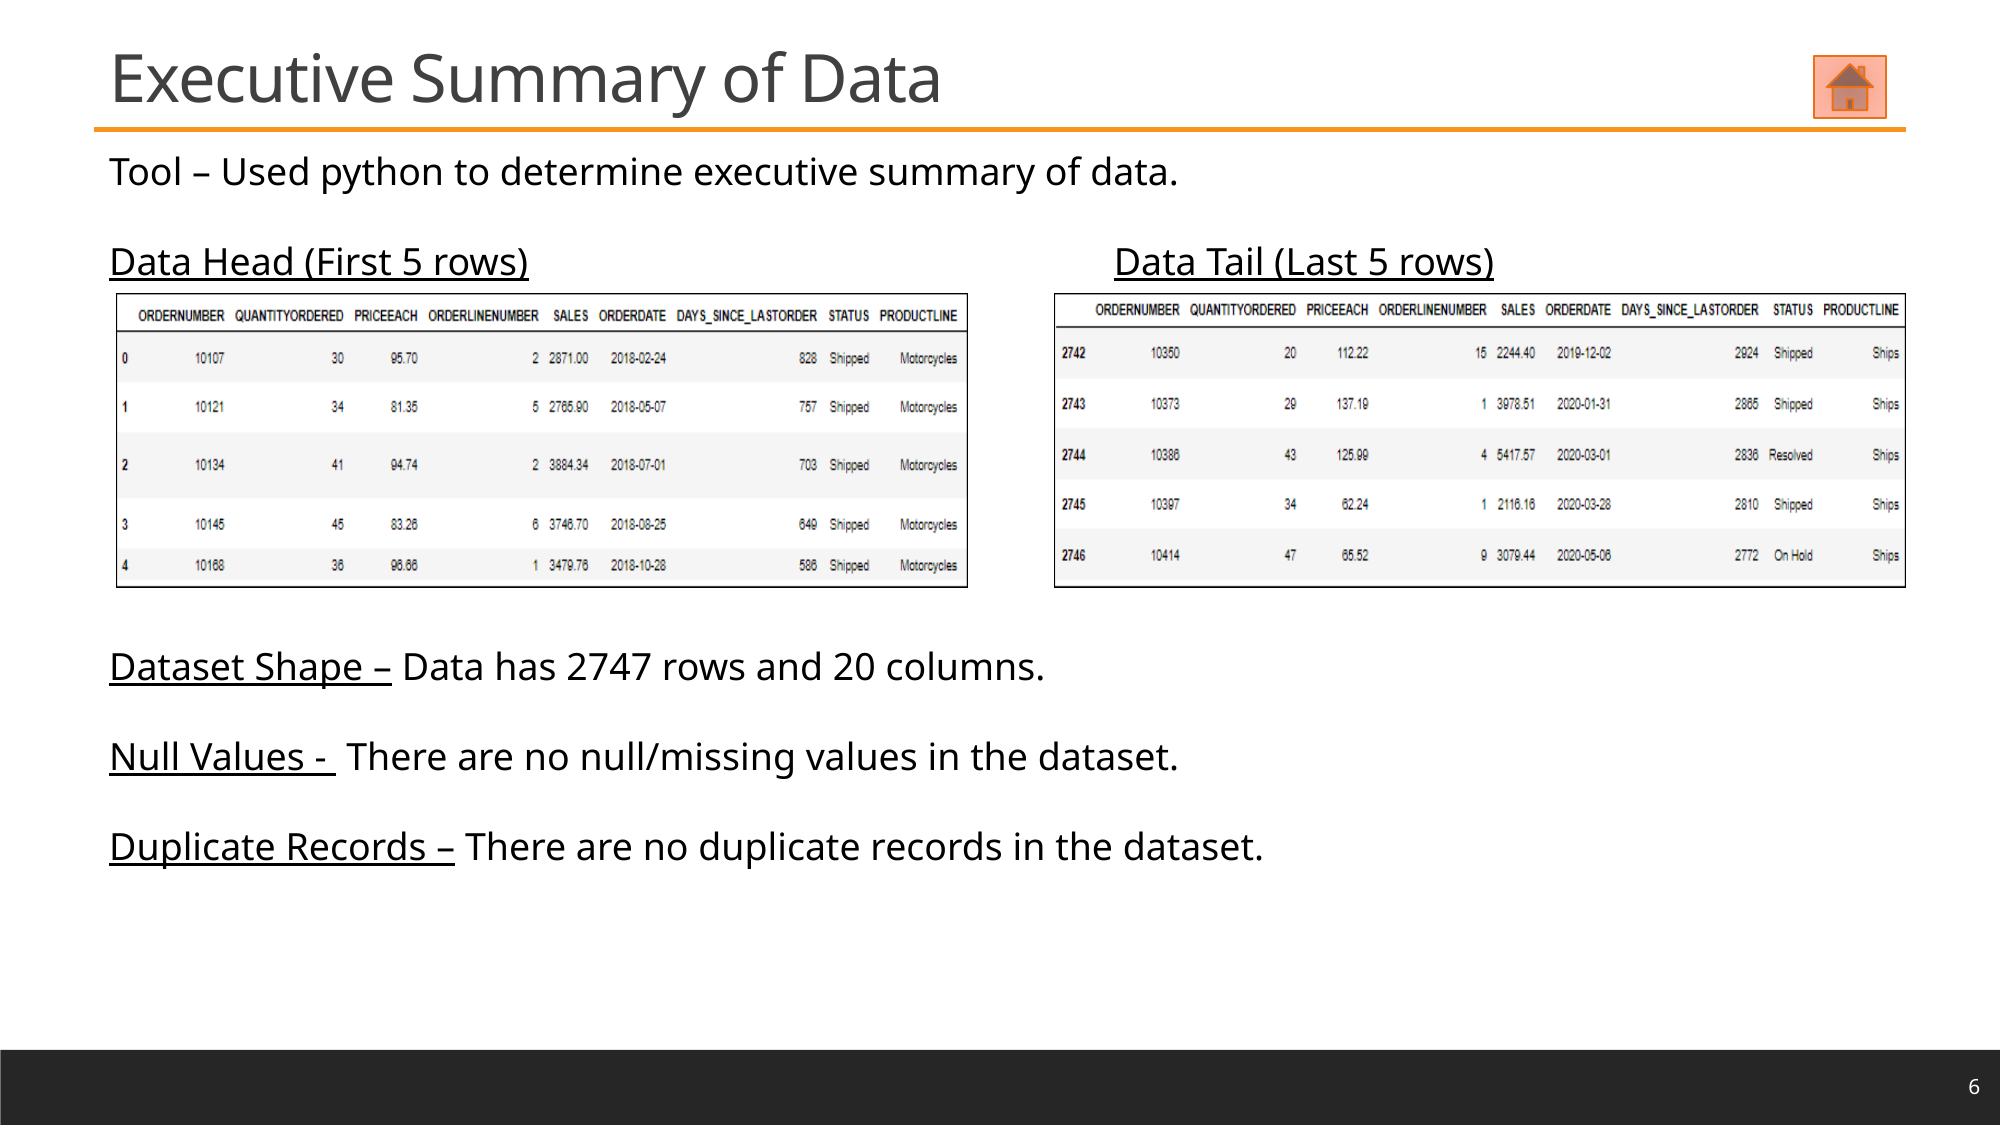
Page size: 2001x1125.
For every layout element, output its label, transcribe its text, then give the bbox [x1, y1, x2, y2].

picture [1054, 293, 1906, 588]
text_box [1813, 55, 1887, 119]
picture [115, 293, 968, 588]
slide_number 6 [1953, 1057, 1987, 1118]
text_box Executive Summary of Data [94, 23, 1906, 118]
text_box Tool – Used python to determine executive summary of data. Data Head (First 5 rows) Data Tail (Last 5 rows) Dataset Shape – Data has 2747 rows and 20 columns. Null Values - There are no null/missing values in the dataset. Duplicate Records – There are no duplicate records in the dataset. [94, 140, 1906, 1011]
